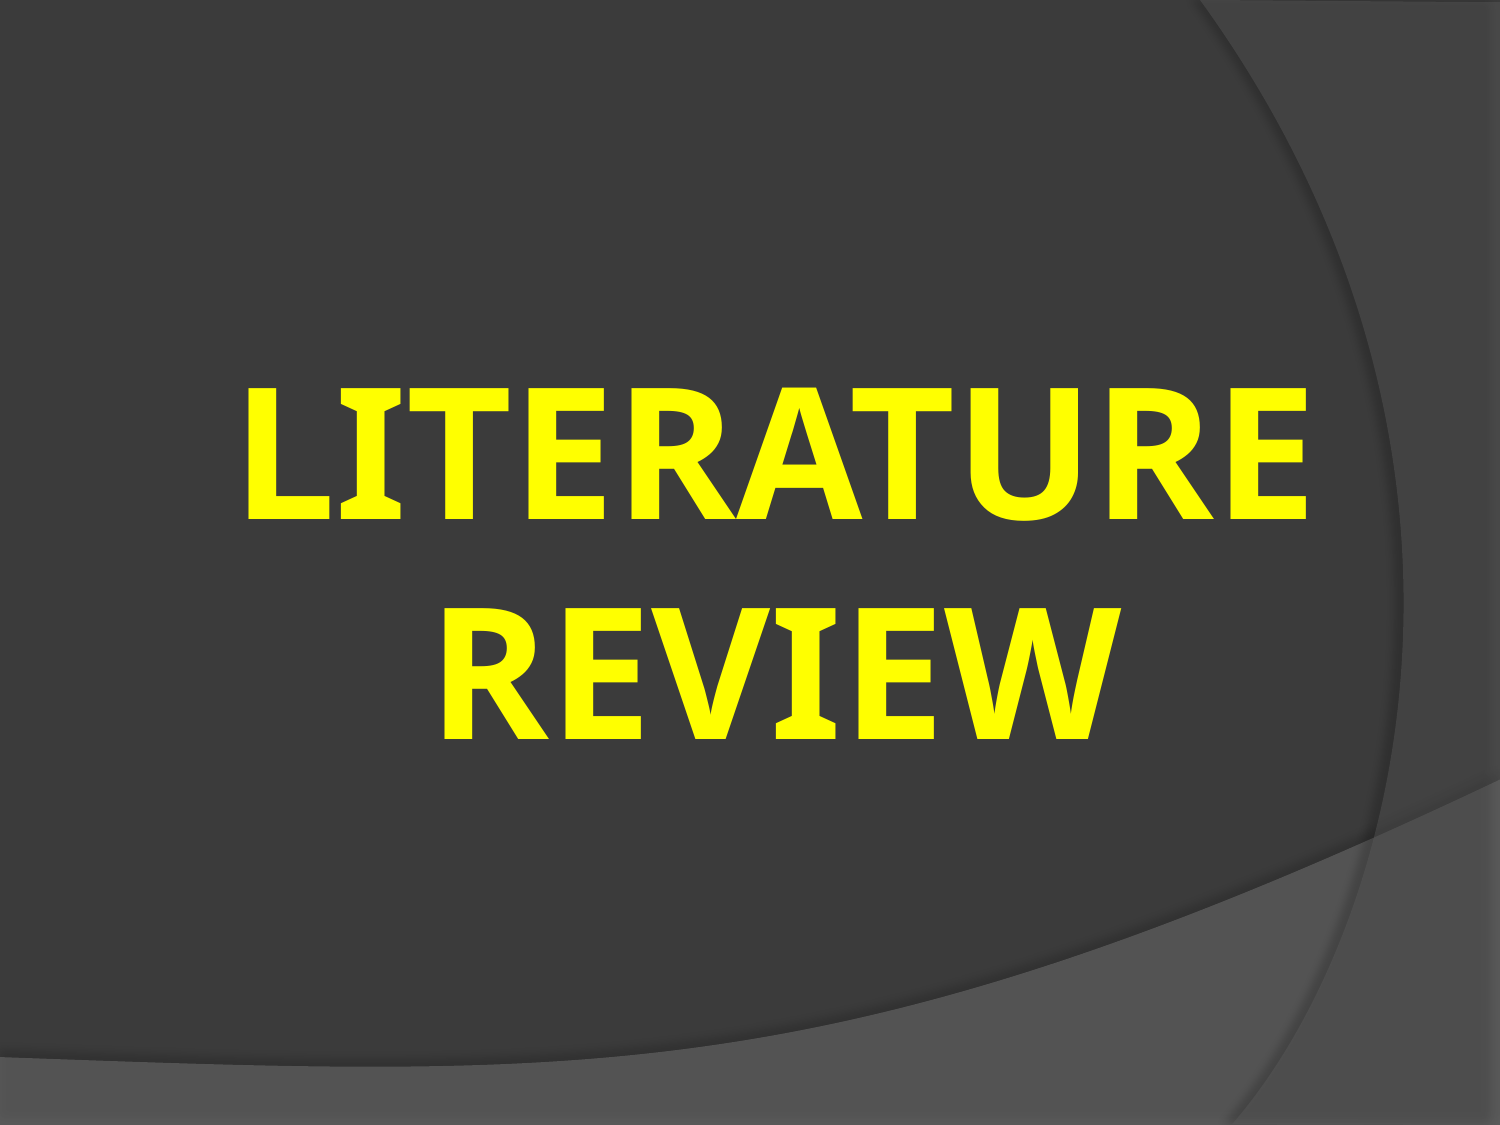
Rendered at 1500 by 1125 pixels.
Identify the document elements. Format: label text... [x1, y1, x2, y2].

title LITERATURE REVIEW [162, 462, 1388, 650]
